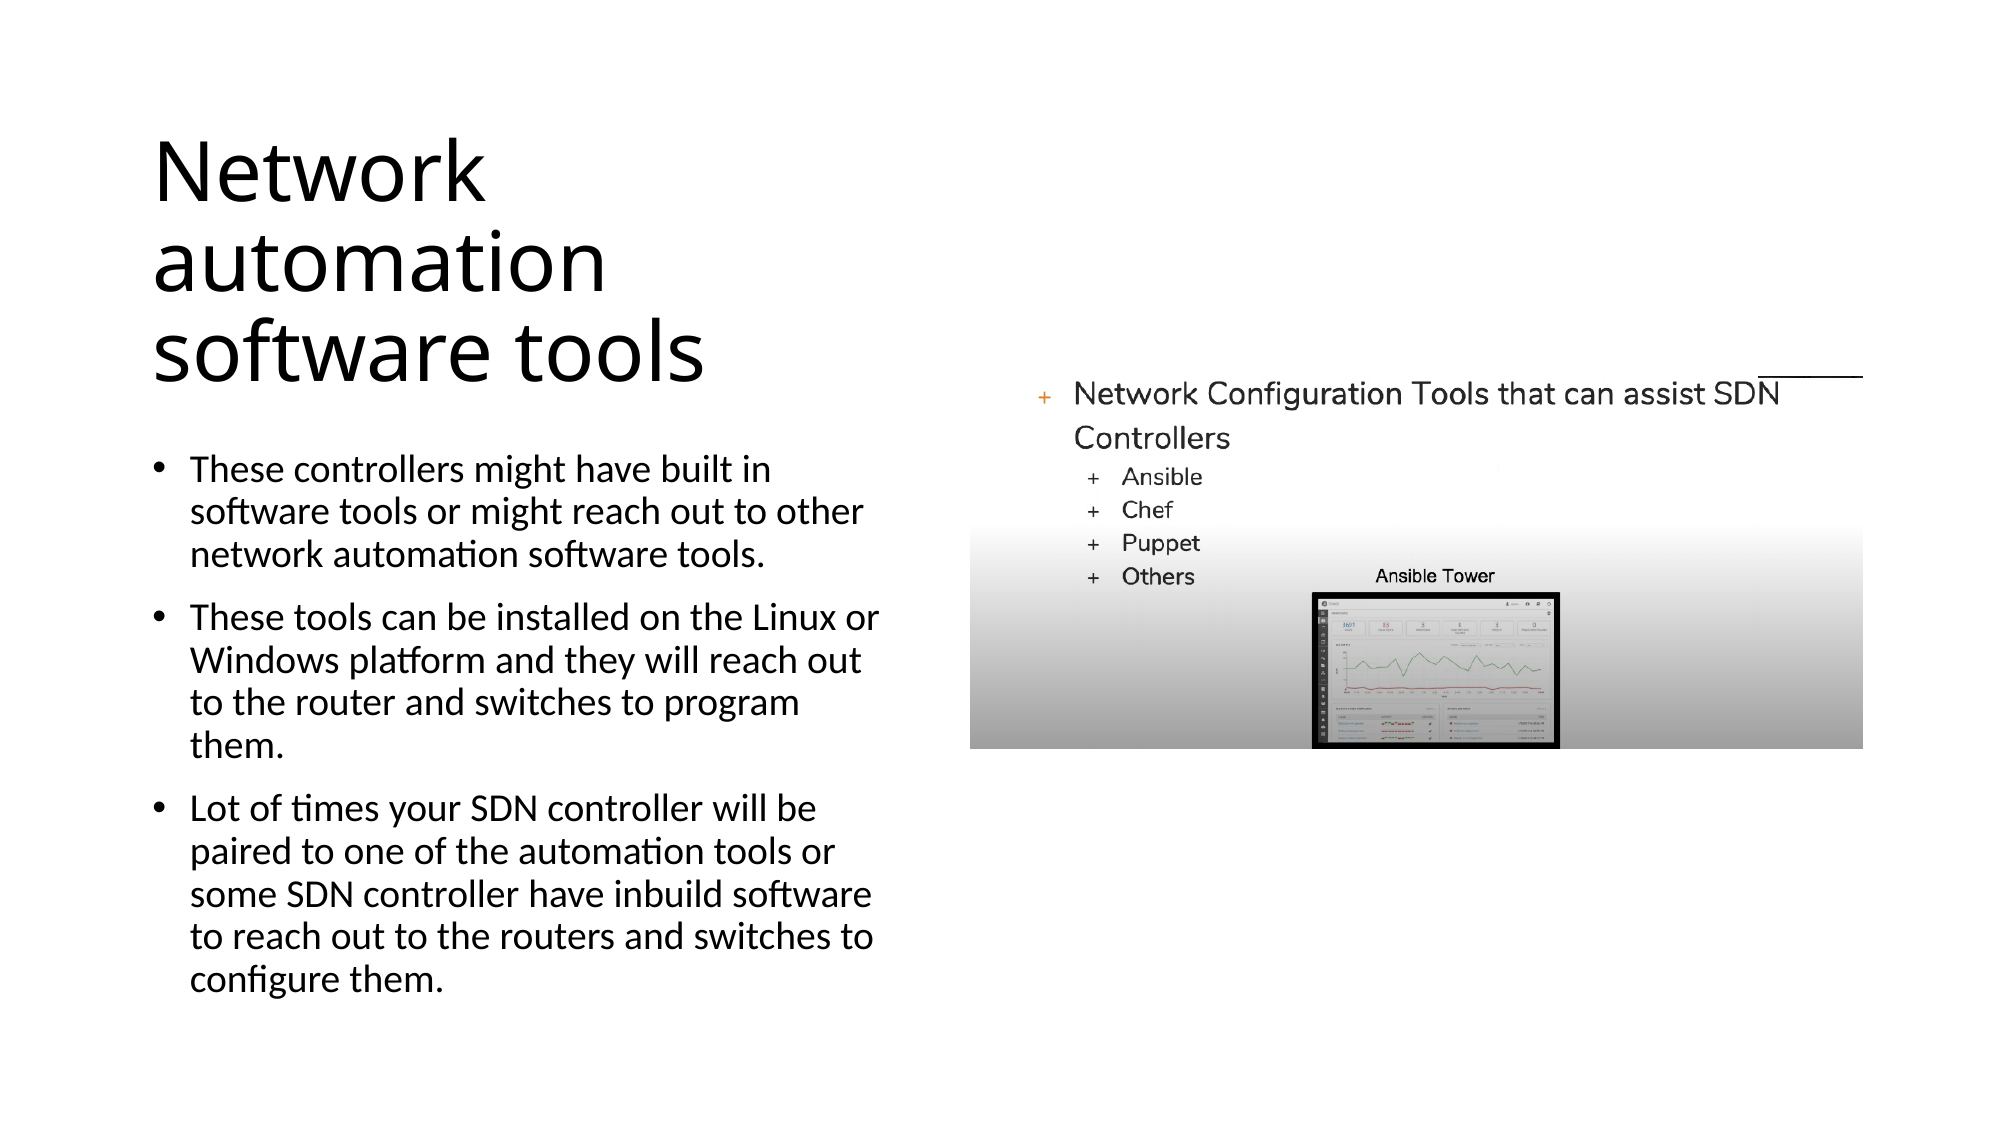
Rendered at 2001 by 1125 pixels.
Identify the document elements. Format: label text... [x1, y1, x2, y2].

list These controllers might have built in software tools or might reach out to other network automation software tools. These tools can be installed on the Linux or Windows platform and they will reach out to the router and switches to program them. Lot of times your SDN controller will be paired to one of the automation tools or some SDN controller have inbuild software to reach out to the routers and switches to configure them. [137, 440, 906, 1020]
title Network automation software tools [137, 104, 906, 407]
picture [970, 376, 1863, 749]
